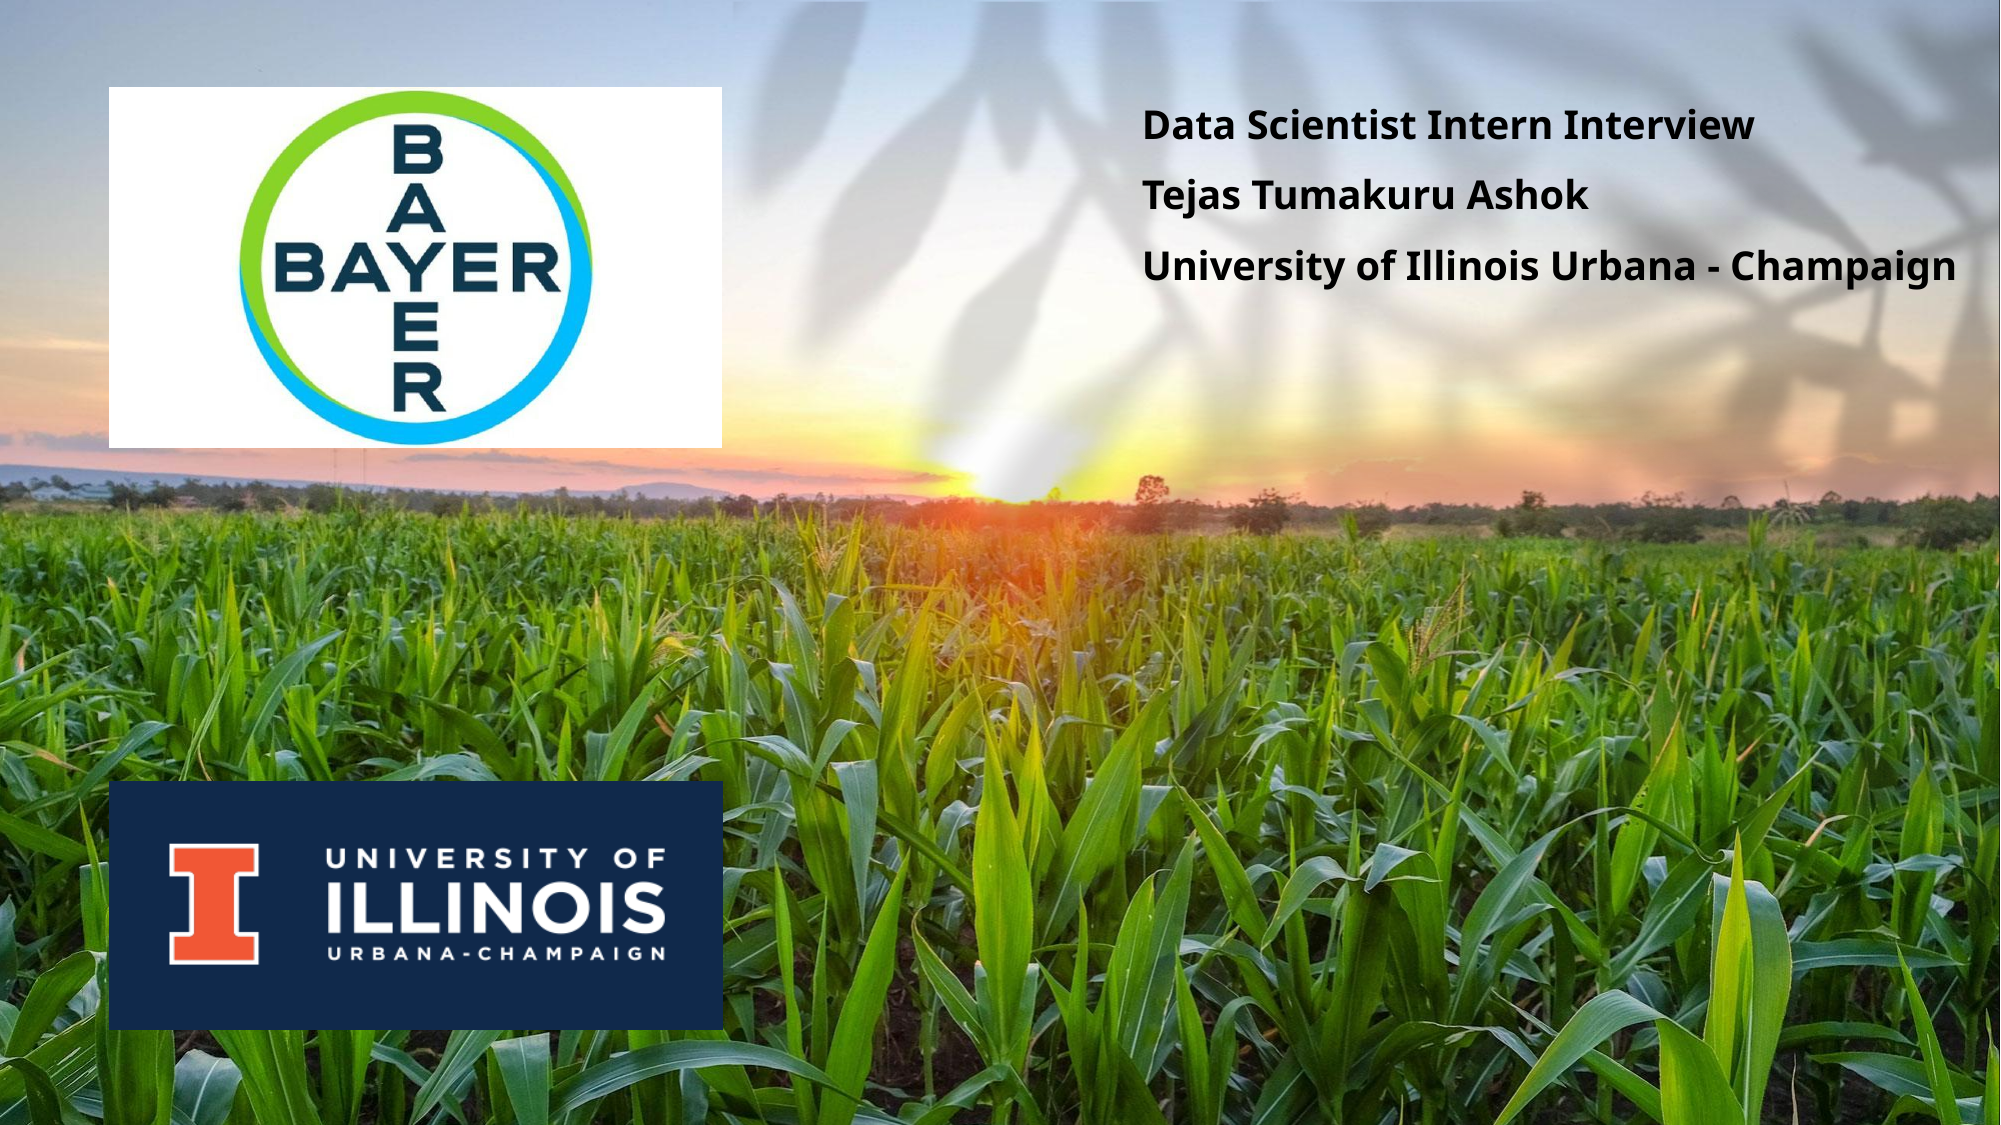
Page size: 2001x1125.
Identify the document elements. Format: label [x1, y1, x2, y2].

picture [0, 0, 732, 1125]
text_box [732, 0, 2000, 1125]
